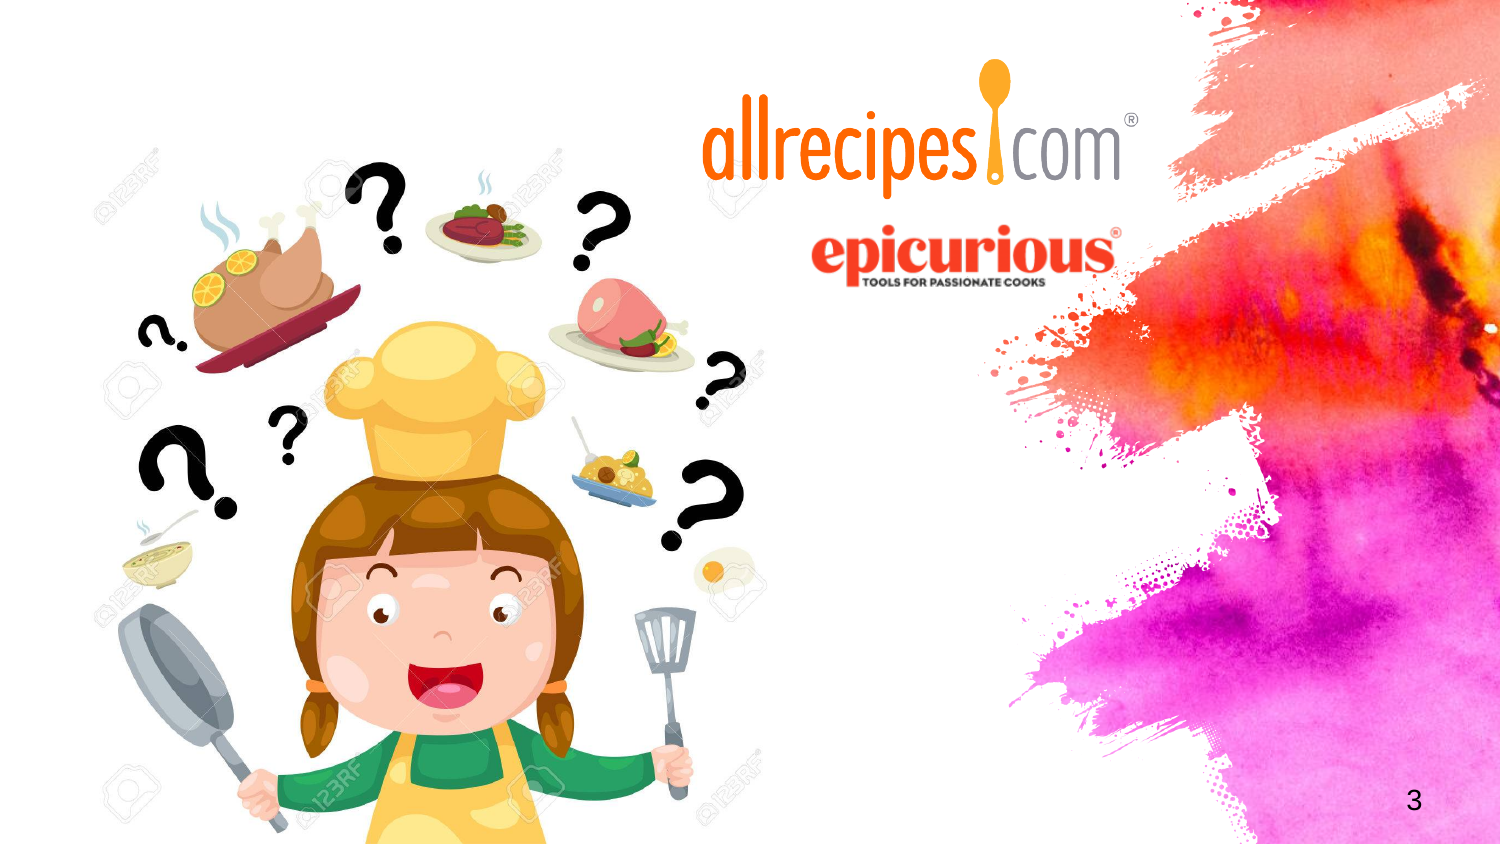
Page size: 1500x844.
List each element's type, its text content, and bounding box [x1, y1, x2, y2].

slide_number 3 [1391, 766, 1482, 832]
picture [0, 0, 1500, 844]
